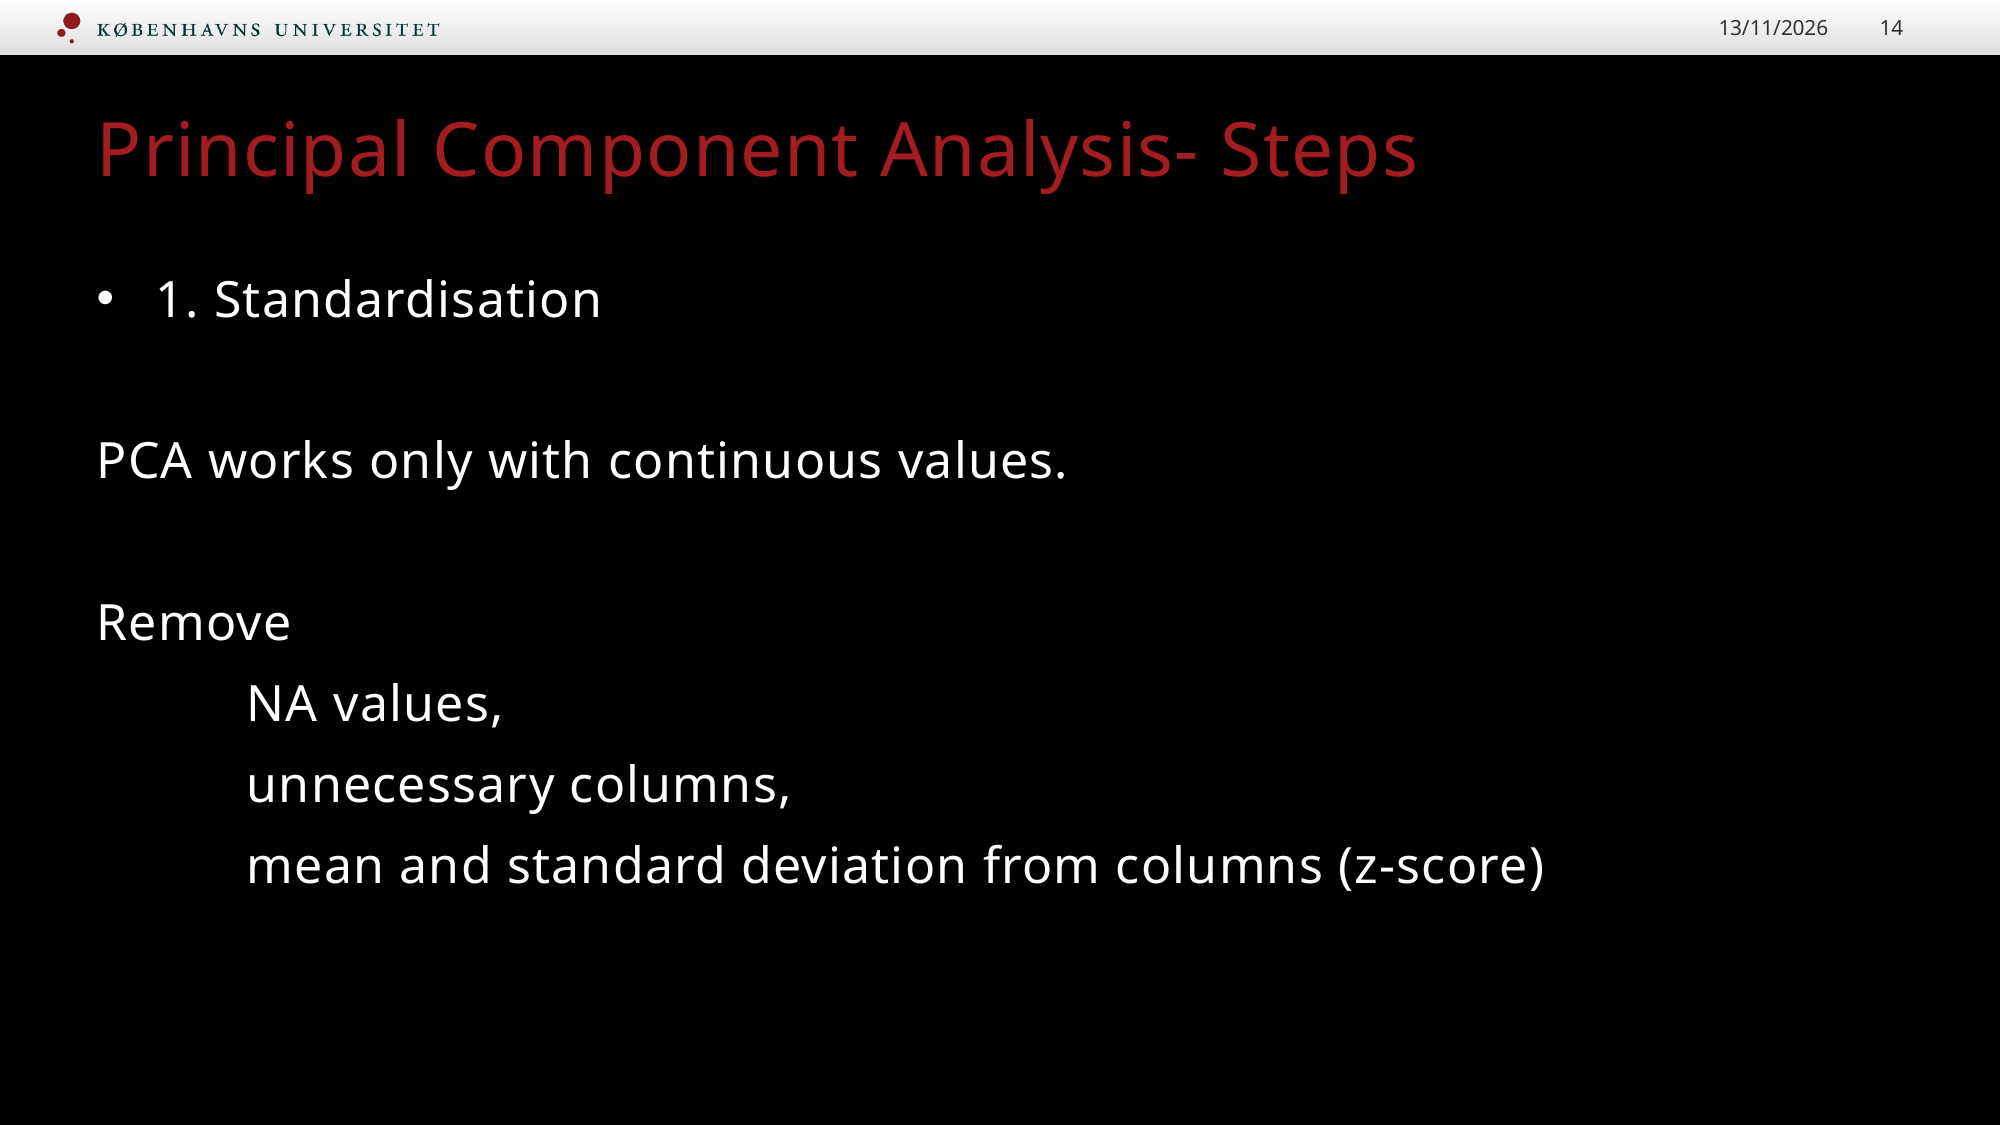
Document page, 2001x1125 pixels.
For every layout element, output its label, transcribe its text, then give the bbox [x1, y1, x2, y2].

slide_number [1694, 14, 1829, 43]
list 1. Standardisation PCA works only with continuous values. Remove NA values, unnecessary columns, mean and standard deviation from columns (z-score) [96, 267, 1904, 1034]
picture [91, 15, 476, 42]
title Principal Component Analysis- Steps [96, 101, 1904, 244]
slide_number 14 [1840, 14, 1904, 43]
